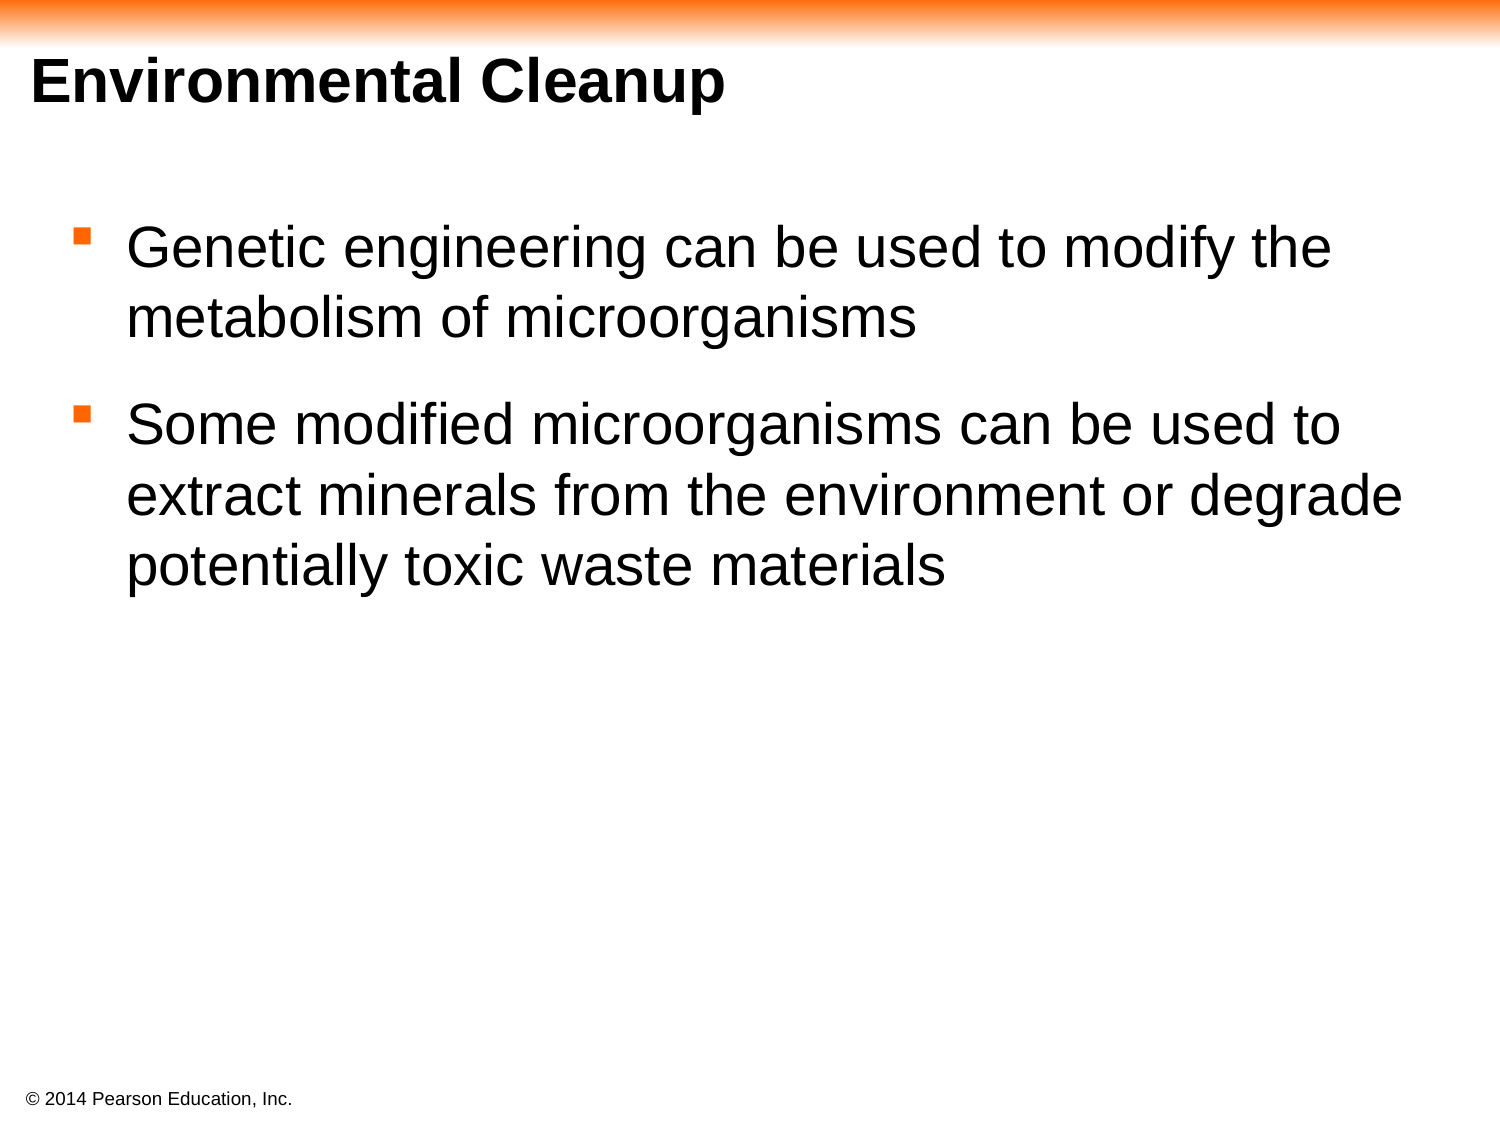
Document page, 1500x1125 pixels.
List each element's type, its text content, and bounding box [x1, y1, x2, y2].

list Genetic engineering can be used to modify the metabolism of microorganisms Some modified microorganisms can be used to extract minerals from the environment or degrade potentially toxic waste materials [69, 208, 1464, 1042]
title Environmental Cleanup [29, 49, 1470, 184]
